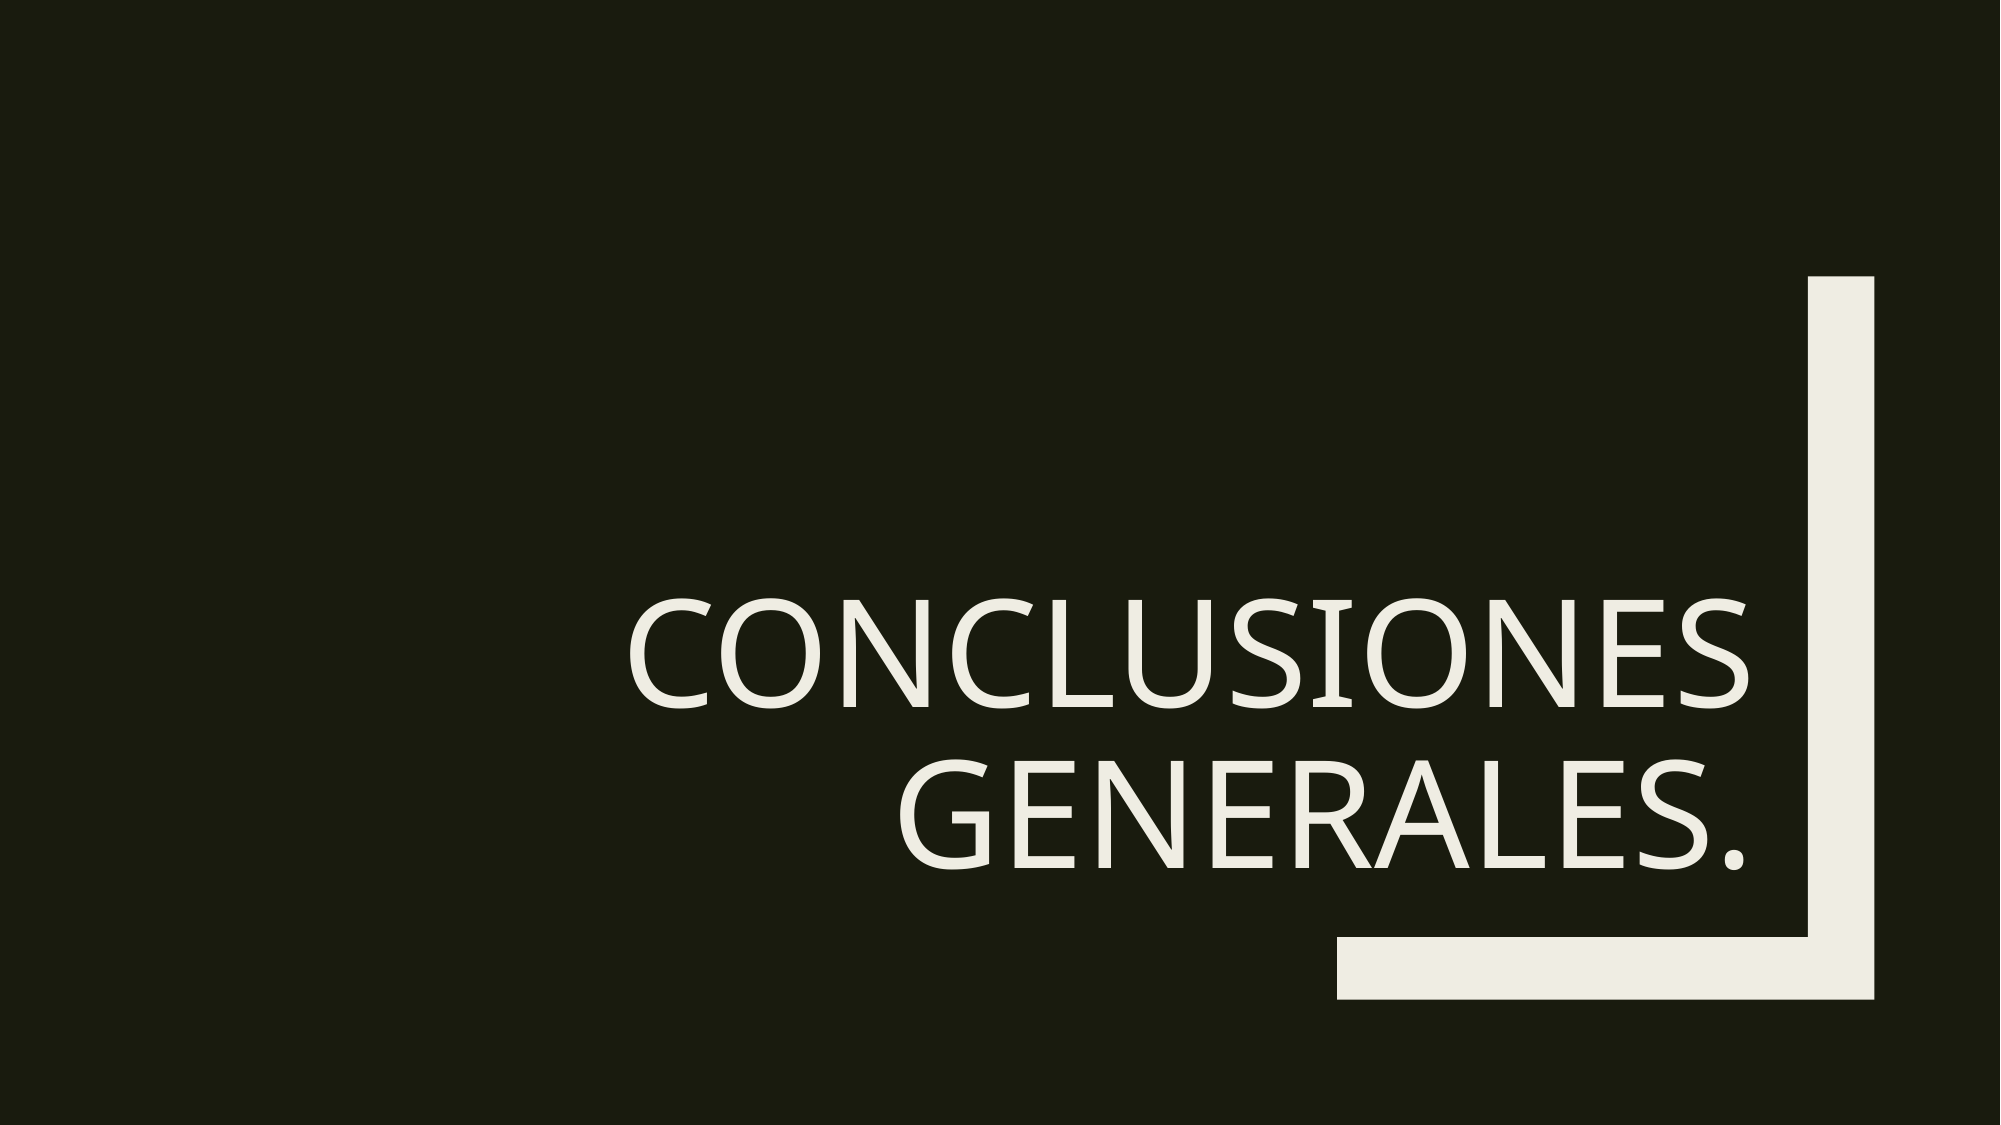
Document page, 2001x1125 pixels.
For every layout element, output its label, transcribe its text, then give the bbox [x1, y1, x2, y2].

title CONCLUSIONES GENERALES. [193, 281, 1771, 908]
